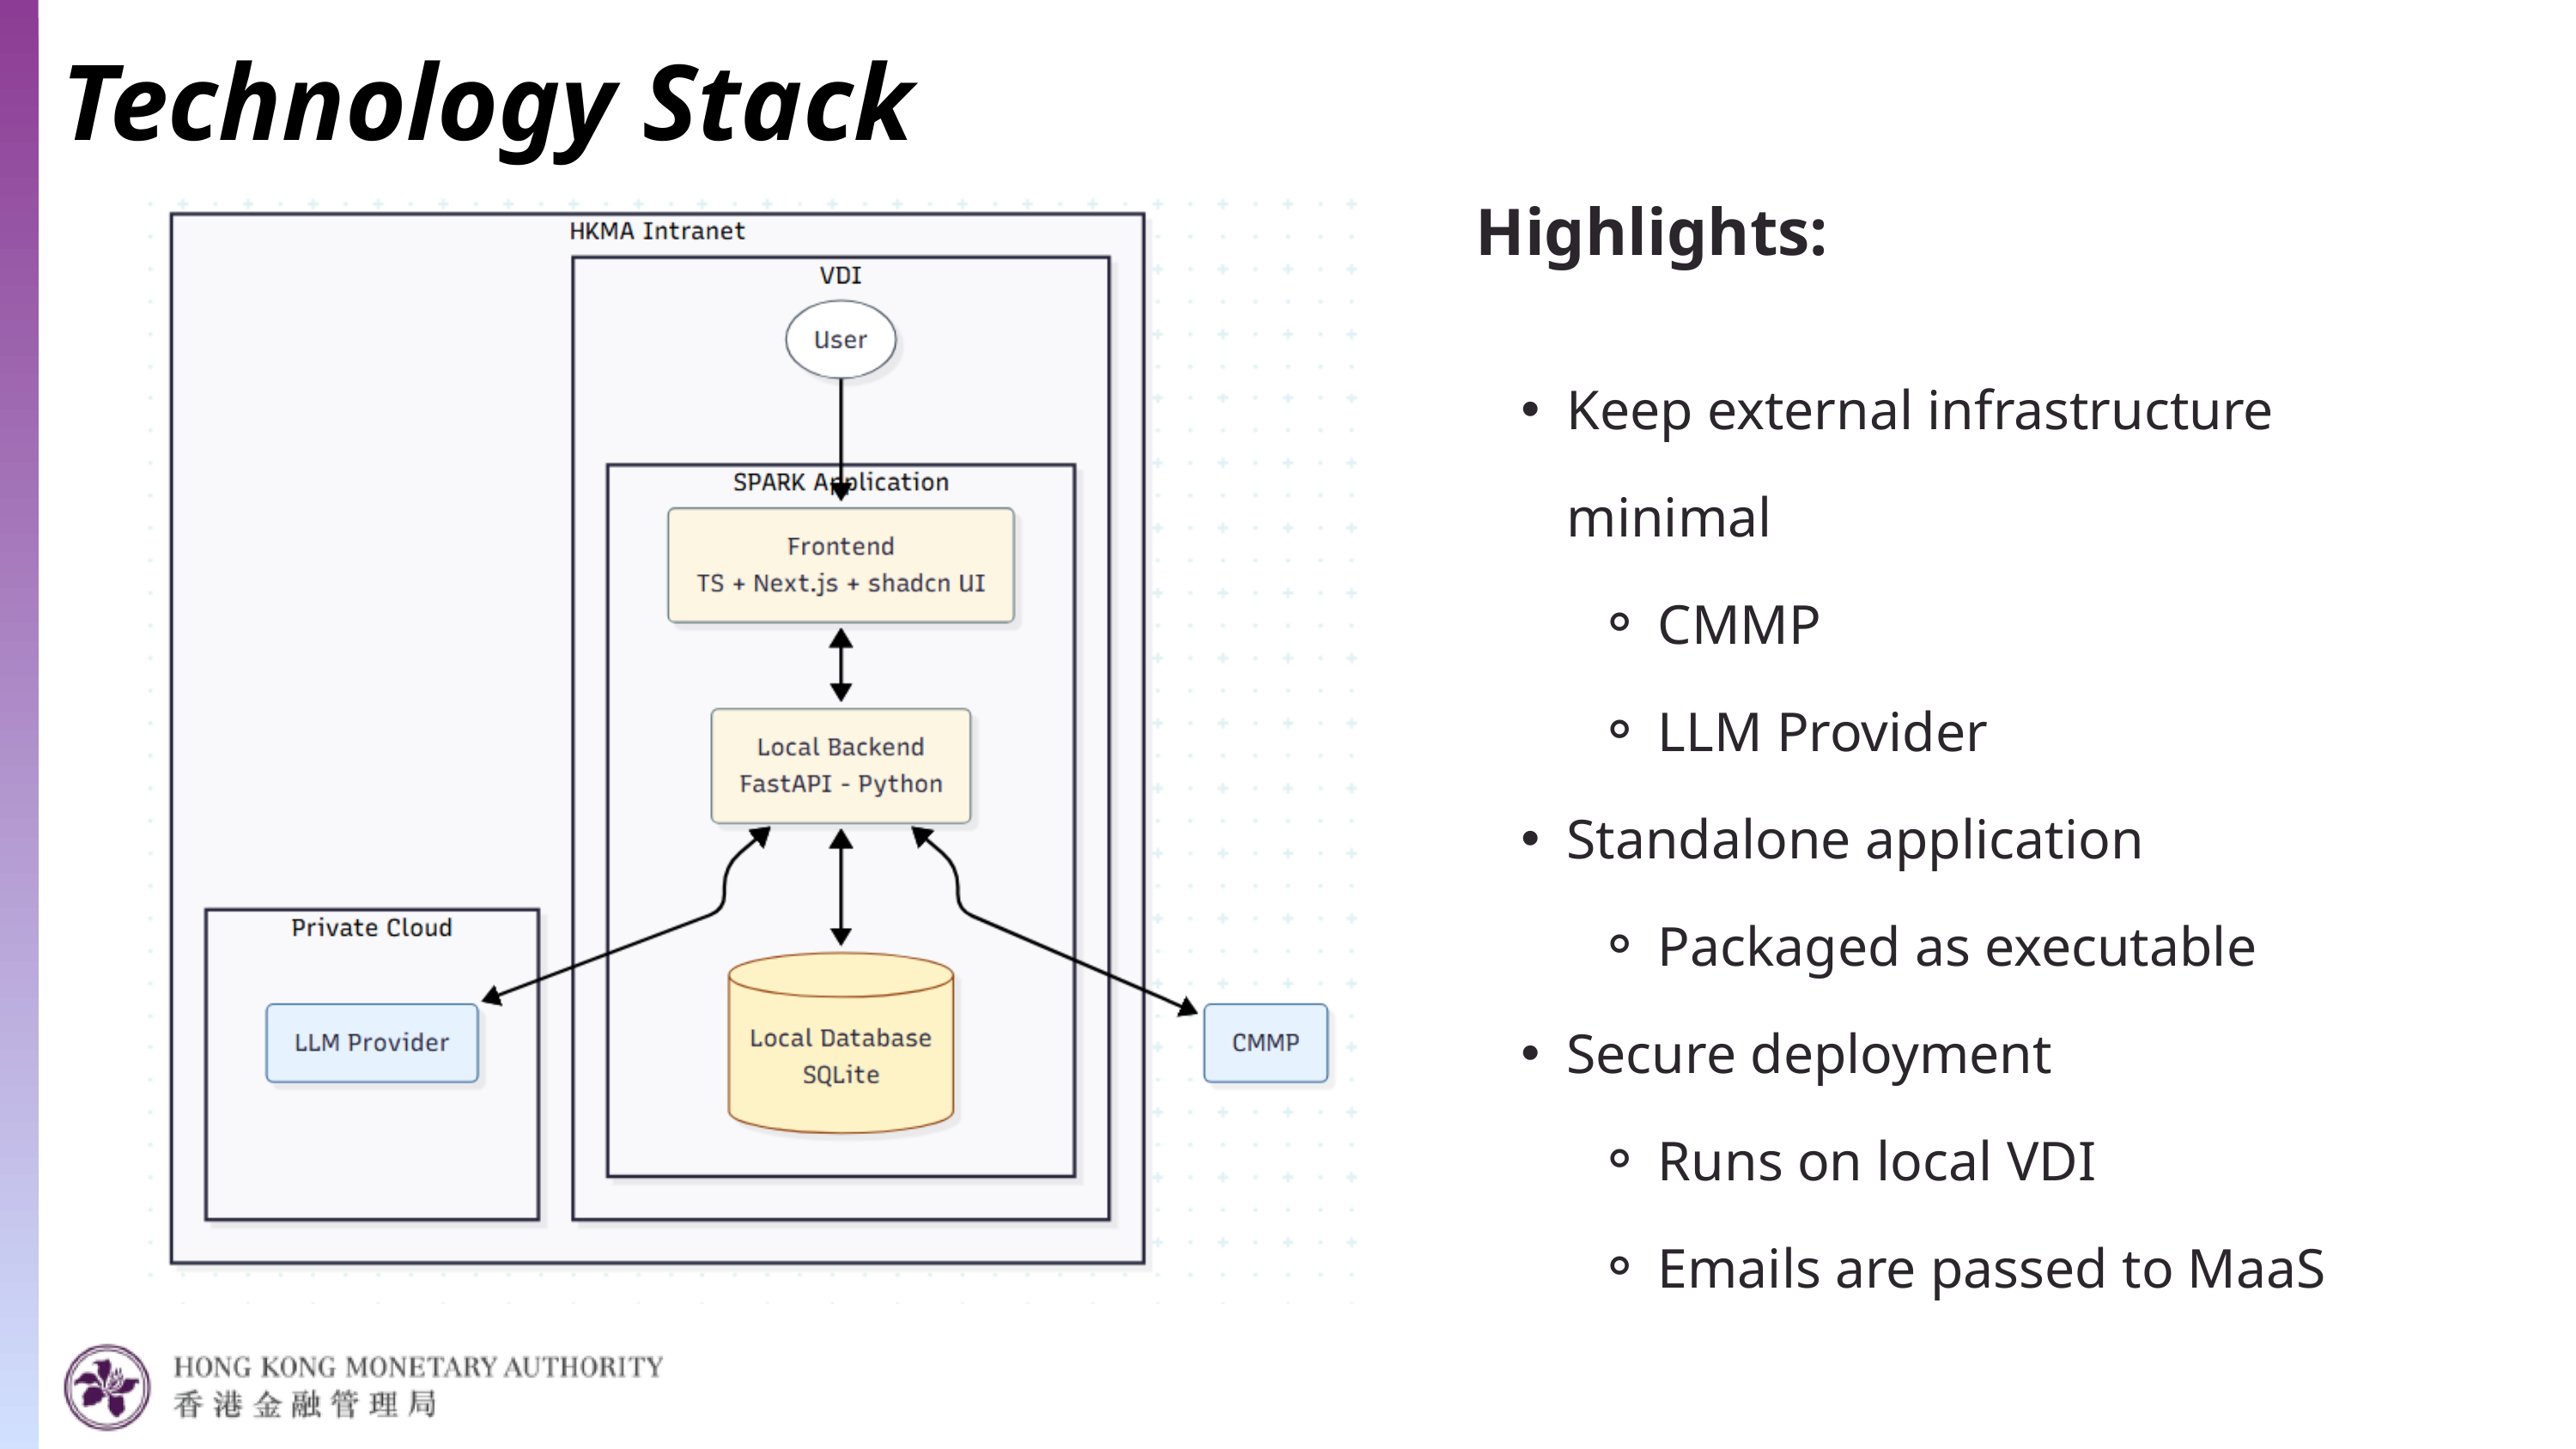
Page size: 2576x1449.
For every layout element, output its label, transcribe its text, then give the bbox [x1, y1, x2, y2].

text_box Highlights: [1475, 198, 1931, 269]
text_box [45, 1333, 676, 1449]
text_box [61, 14, 1849, 203]
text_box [0, 0, 39, 1449]
text_box Keep external infrastructure minimal CMMP LLM Provider Standalone application Packaged as executable Secure deployment Runs on local VDI Emails are passed to MaaS [1475, 333, 2396, 1300]
text_box [144, 212, 1370, 1304]
